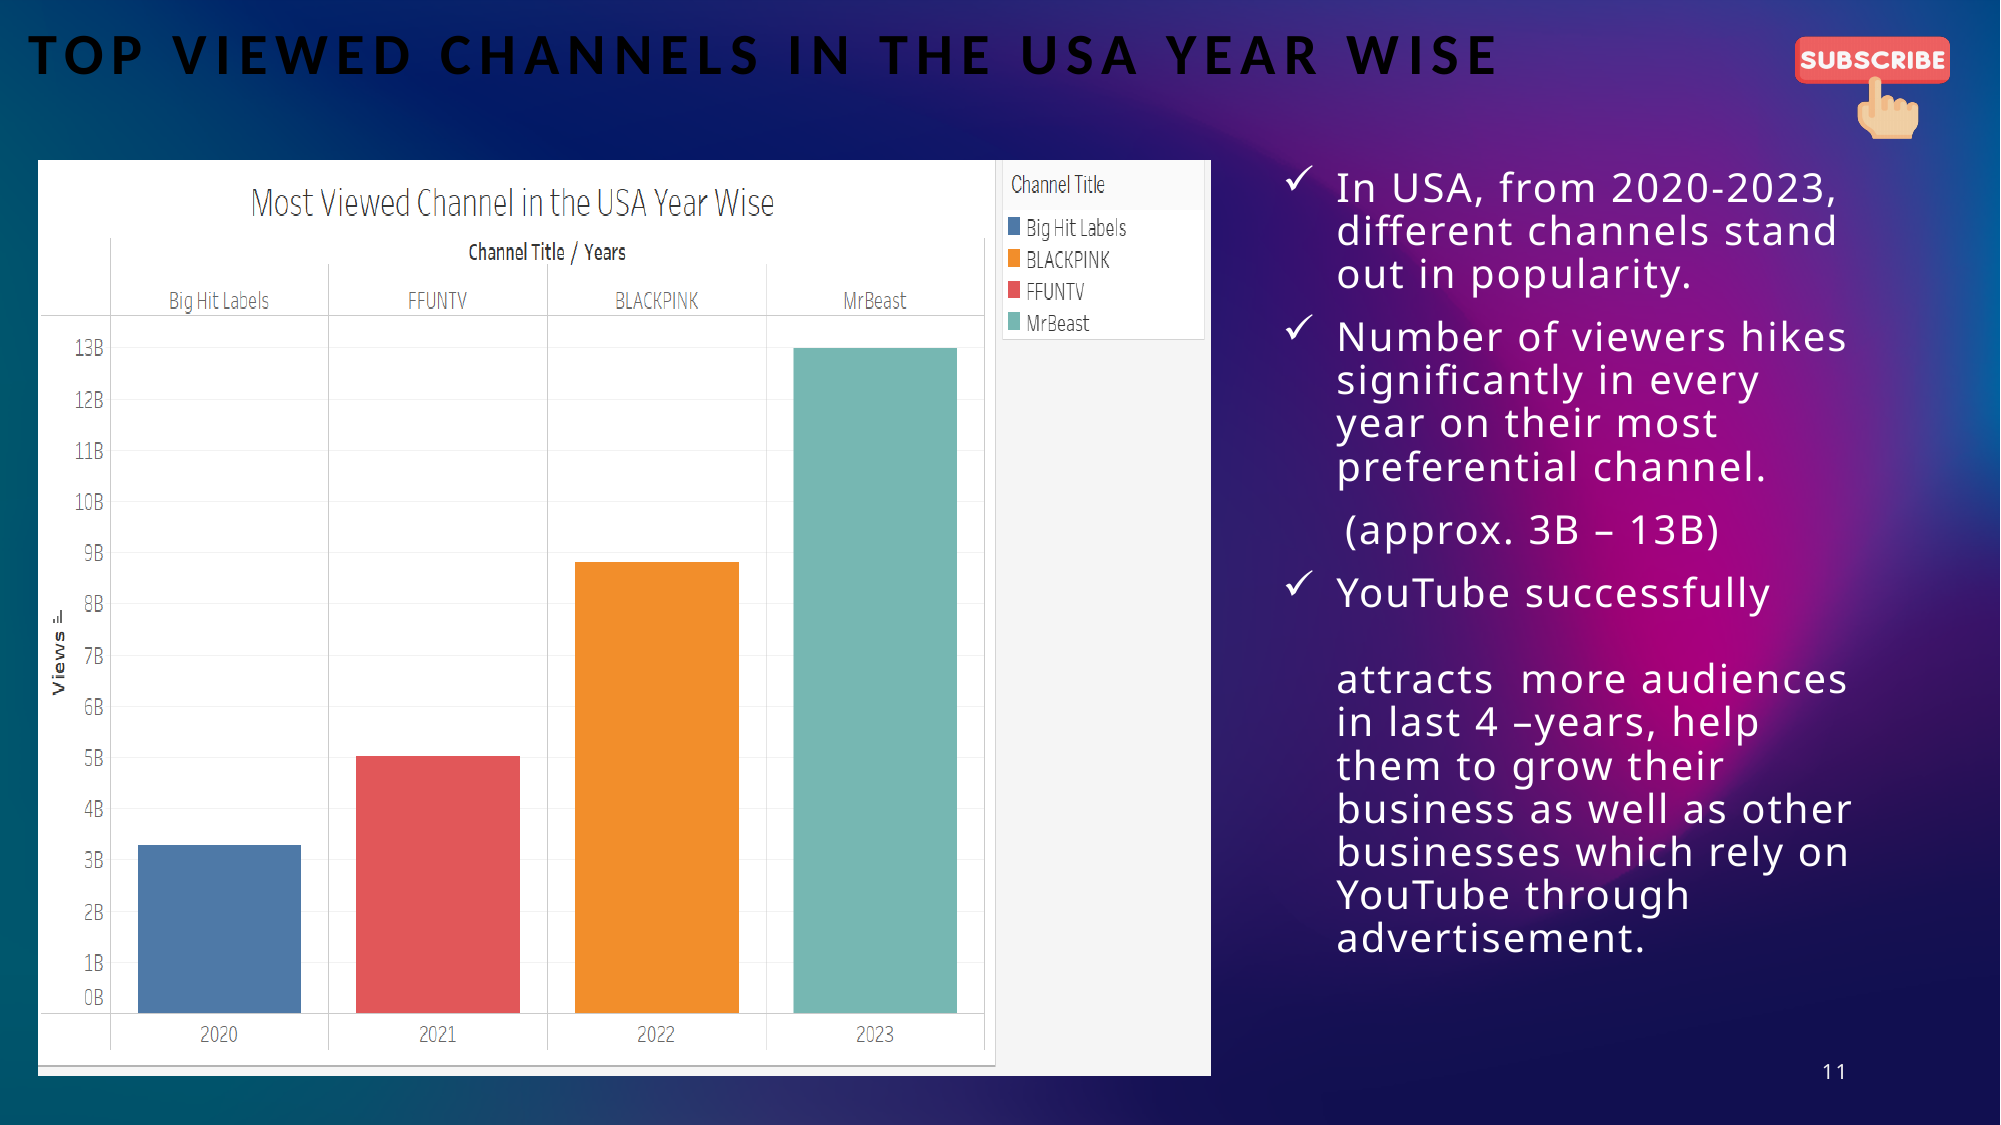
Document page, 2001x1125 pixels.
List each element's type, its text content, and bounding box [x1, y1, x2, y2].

title Top VIEWED channels IN the USA YEAR WISE [13, 22, 1795, 131]
title Top VIEWED channels IN the USA YEAR WISE [1950, 22, 1959, 131]
slide_number 11 [1412, 1042, 1863, 1103]
list In USA, from 2020-2023, different channels stand out in popularity. Number of viewers hikes significantly in every year on their most preferential channel. (approx. 3B – 13B) YouTube successfully attracts more audiences in last 4 –years, help them to grow their business as well as other businesses which rely on YouTube through advertisement. [1267, 160, 1871, 1076]
picture [0, 0, 2000, 1125]
